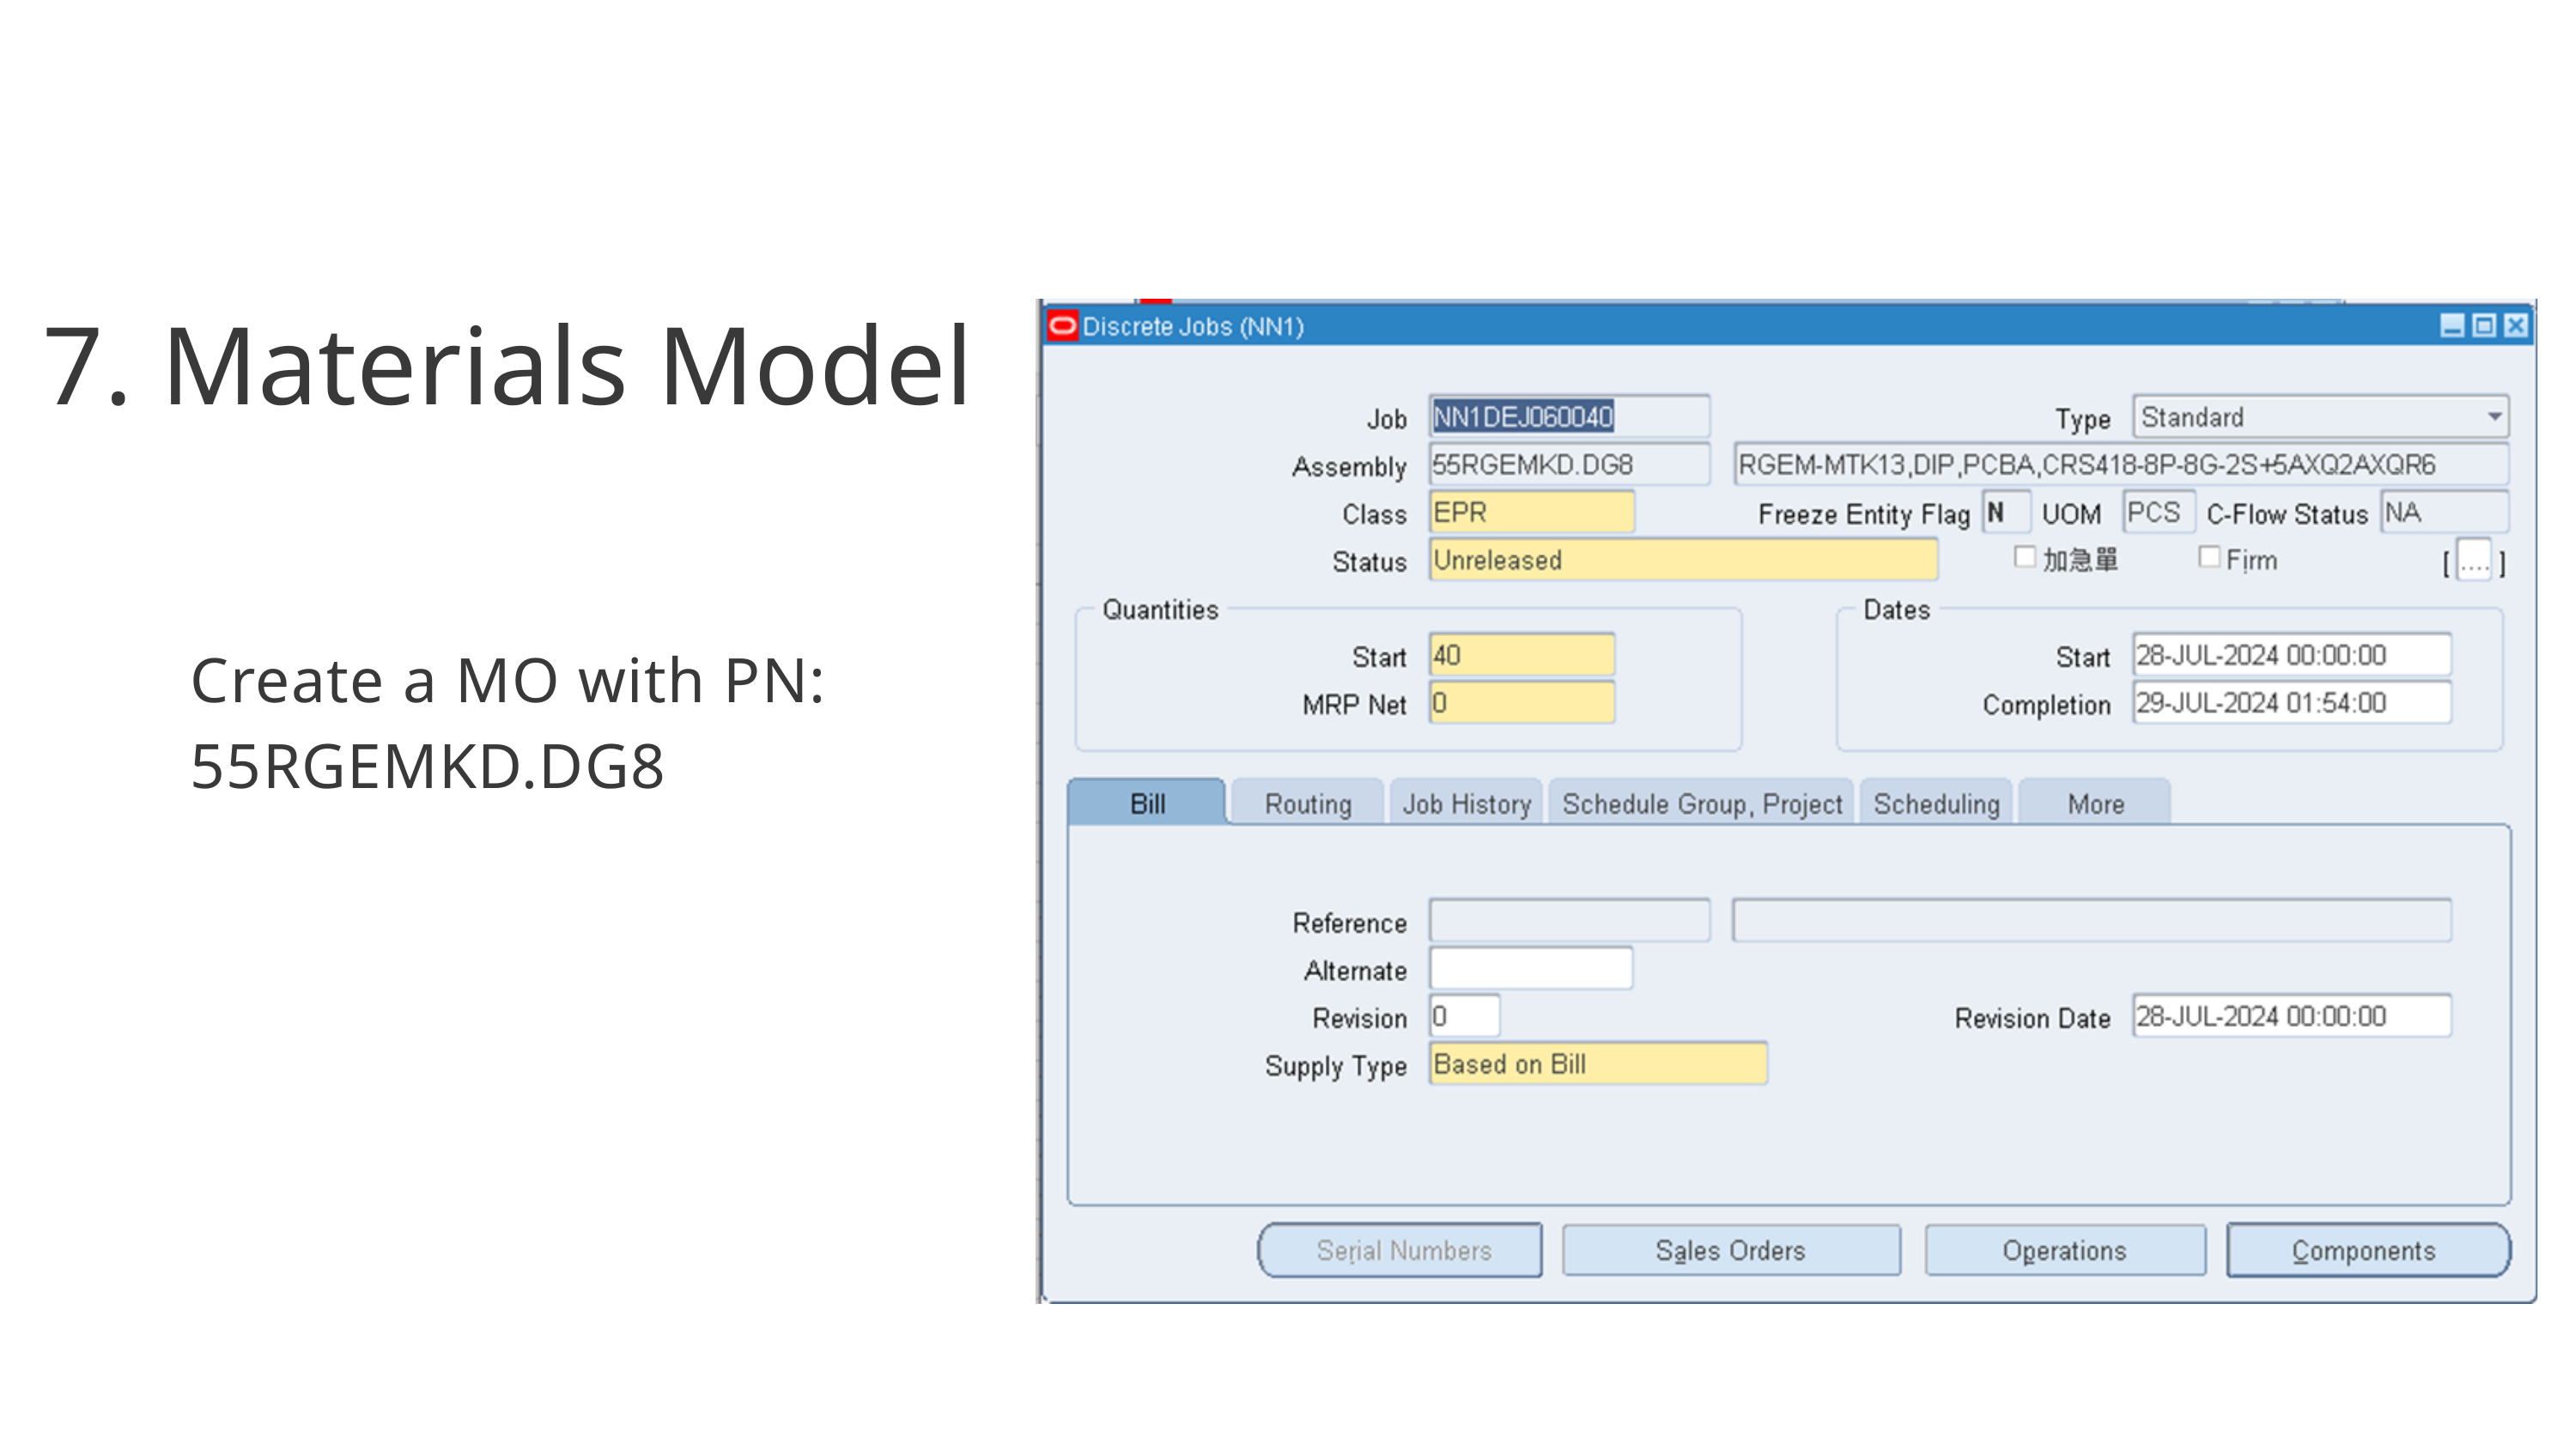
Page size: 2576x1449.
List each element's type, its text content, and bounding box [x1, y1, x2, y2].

text_box [1036, 299, 2538, 1304]
text_box Create a MO with PN: 55RGEMKD.DG8 [190, 629, 889, 887]
text_box 7. Materials Model [42, 297, 1036, 427]
